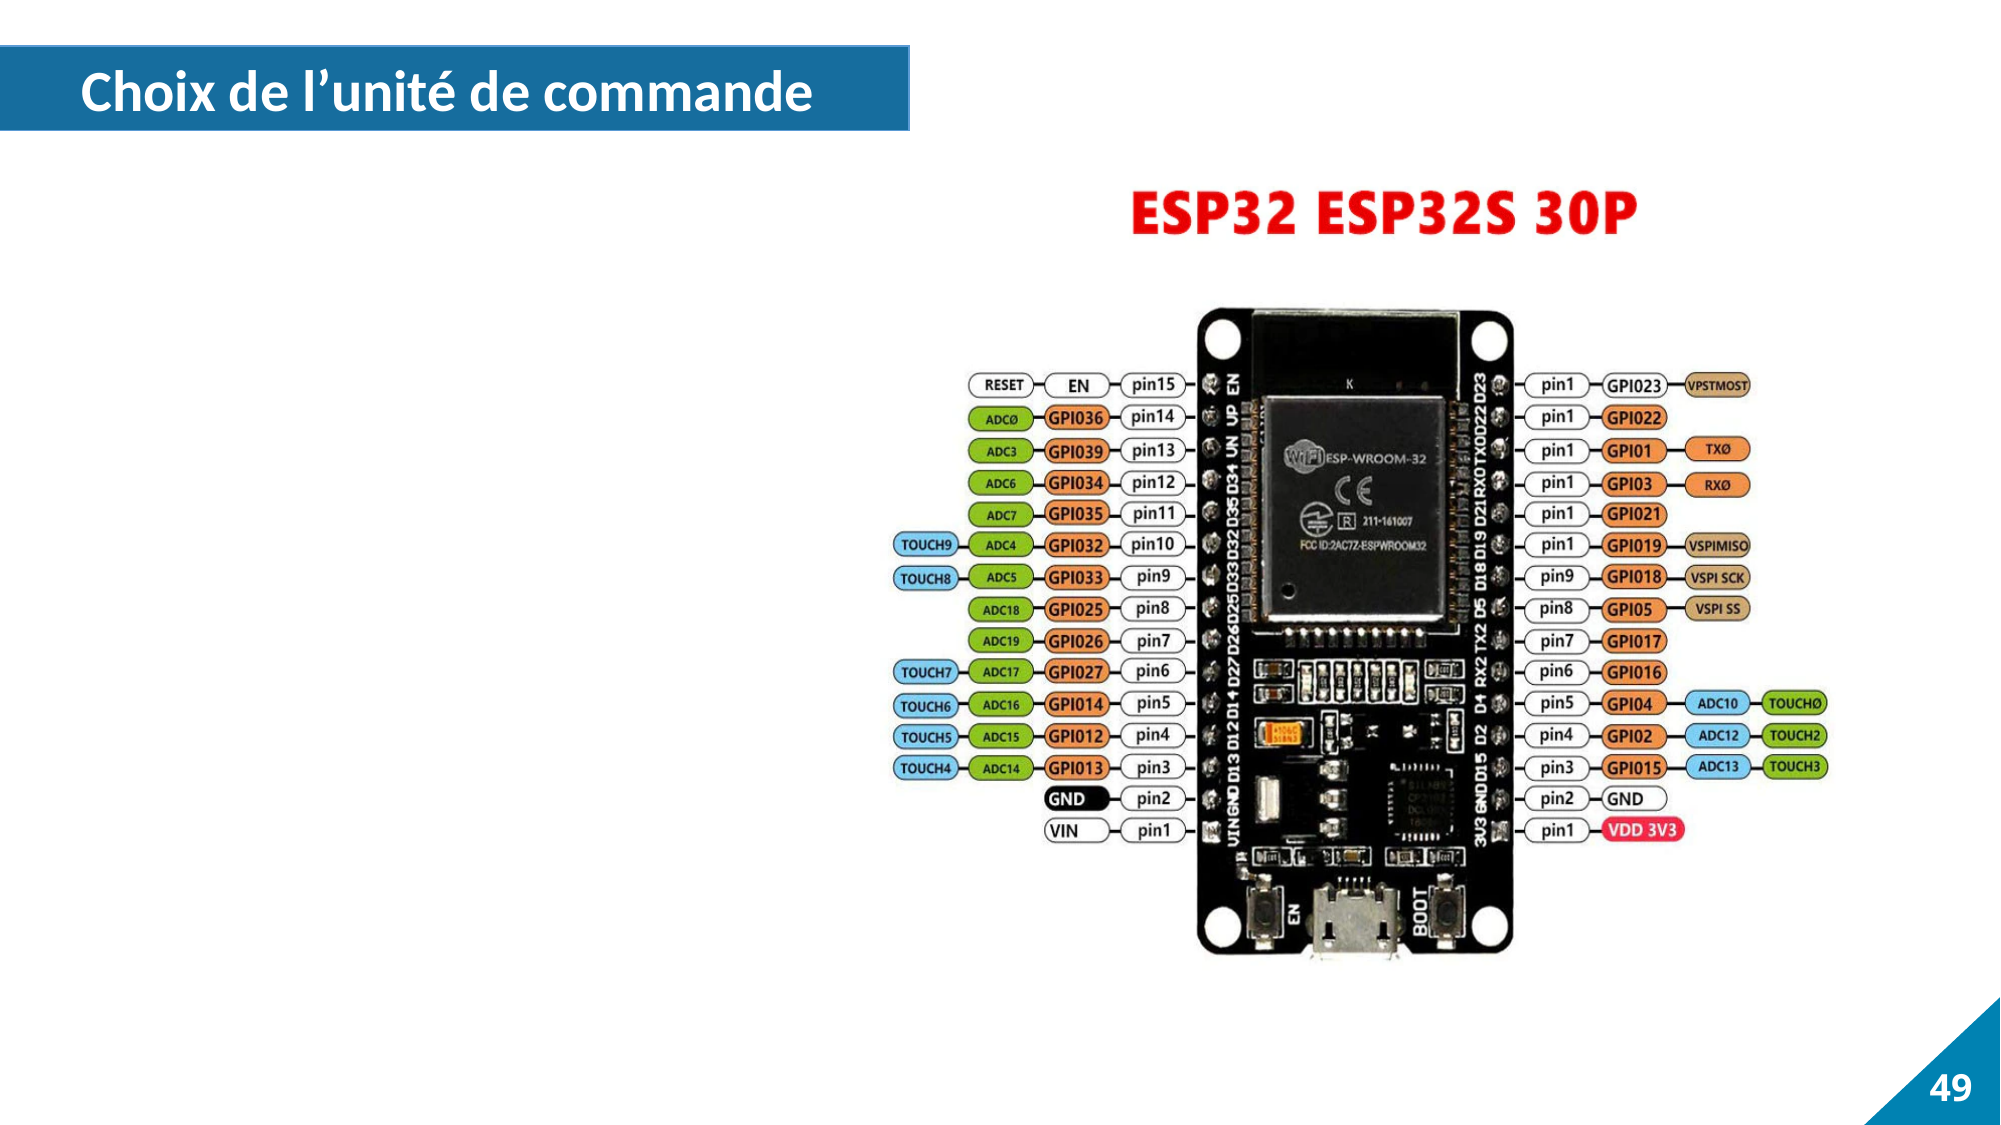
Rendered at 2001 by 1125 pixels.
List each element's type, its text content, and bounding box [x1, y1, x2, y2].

text_box 49 [1902, 1056, 2000, 1117]
text_box Choix de l’unité de commande [0, 45, 910, 131]
text_box [1864, 1089, 2000, 1125]
picture [880, 106, 1836, 1018]
text_box [1937, 997, 2000, 1056]
